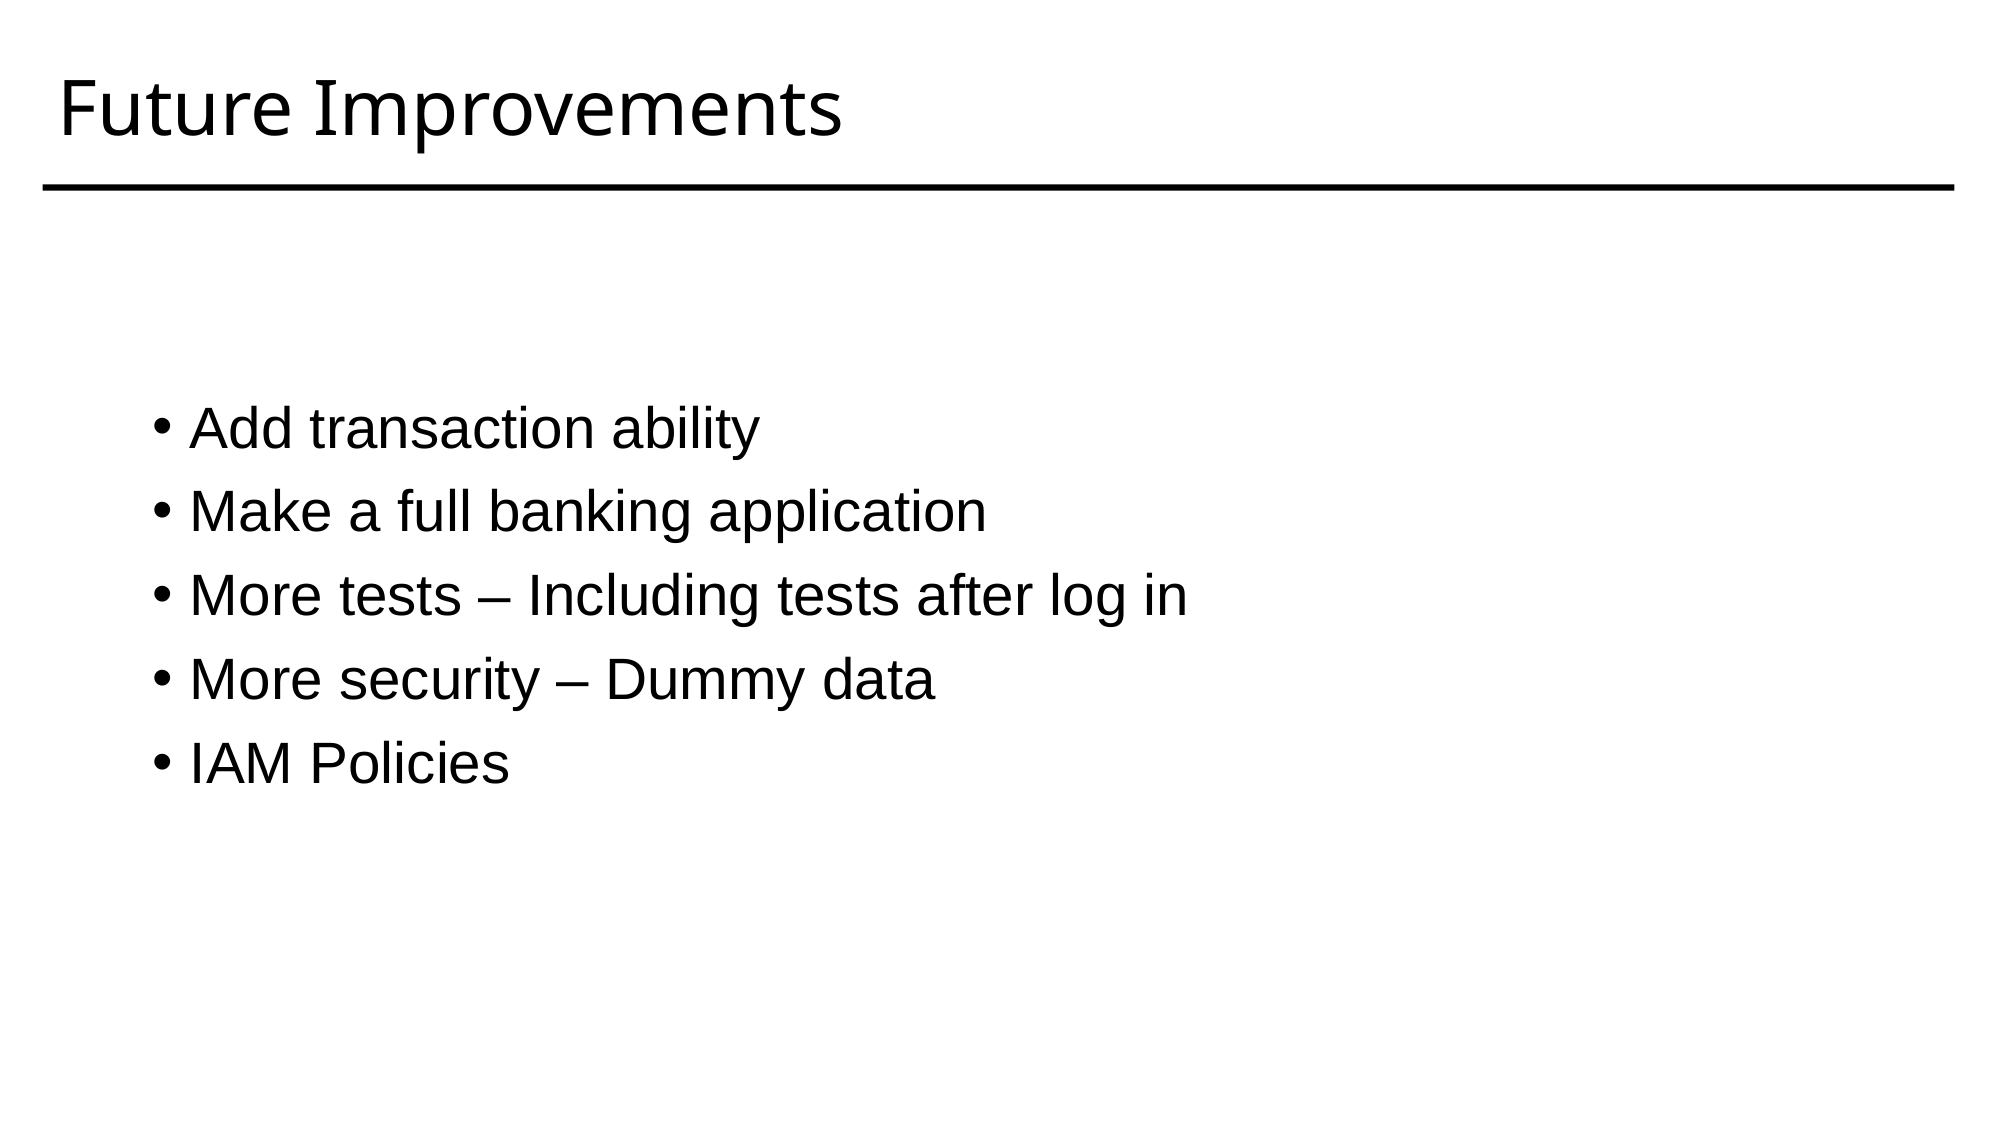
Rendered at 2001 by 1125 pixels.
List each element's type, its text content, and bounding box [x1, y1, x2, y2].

list Add transaction ability Make a full banking application More tests – Including tests after log in More security – Dummy data IAM Policies [137, 299, 1863, 1014]
text_box Future Improvements [42, 61, 1051, 160]
